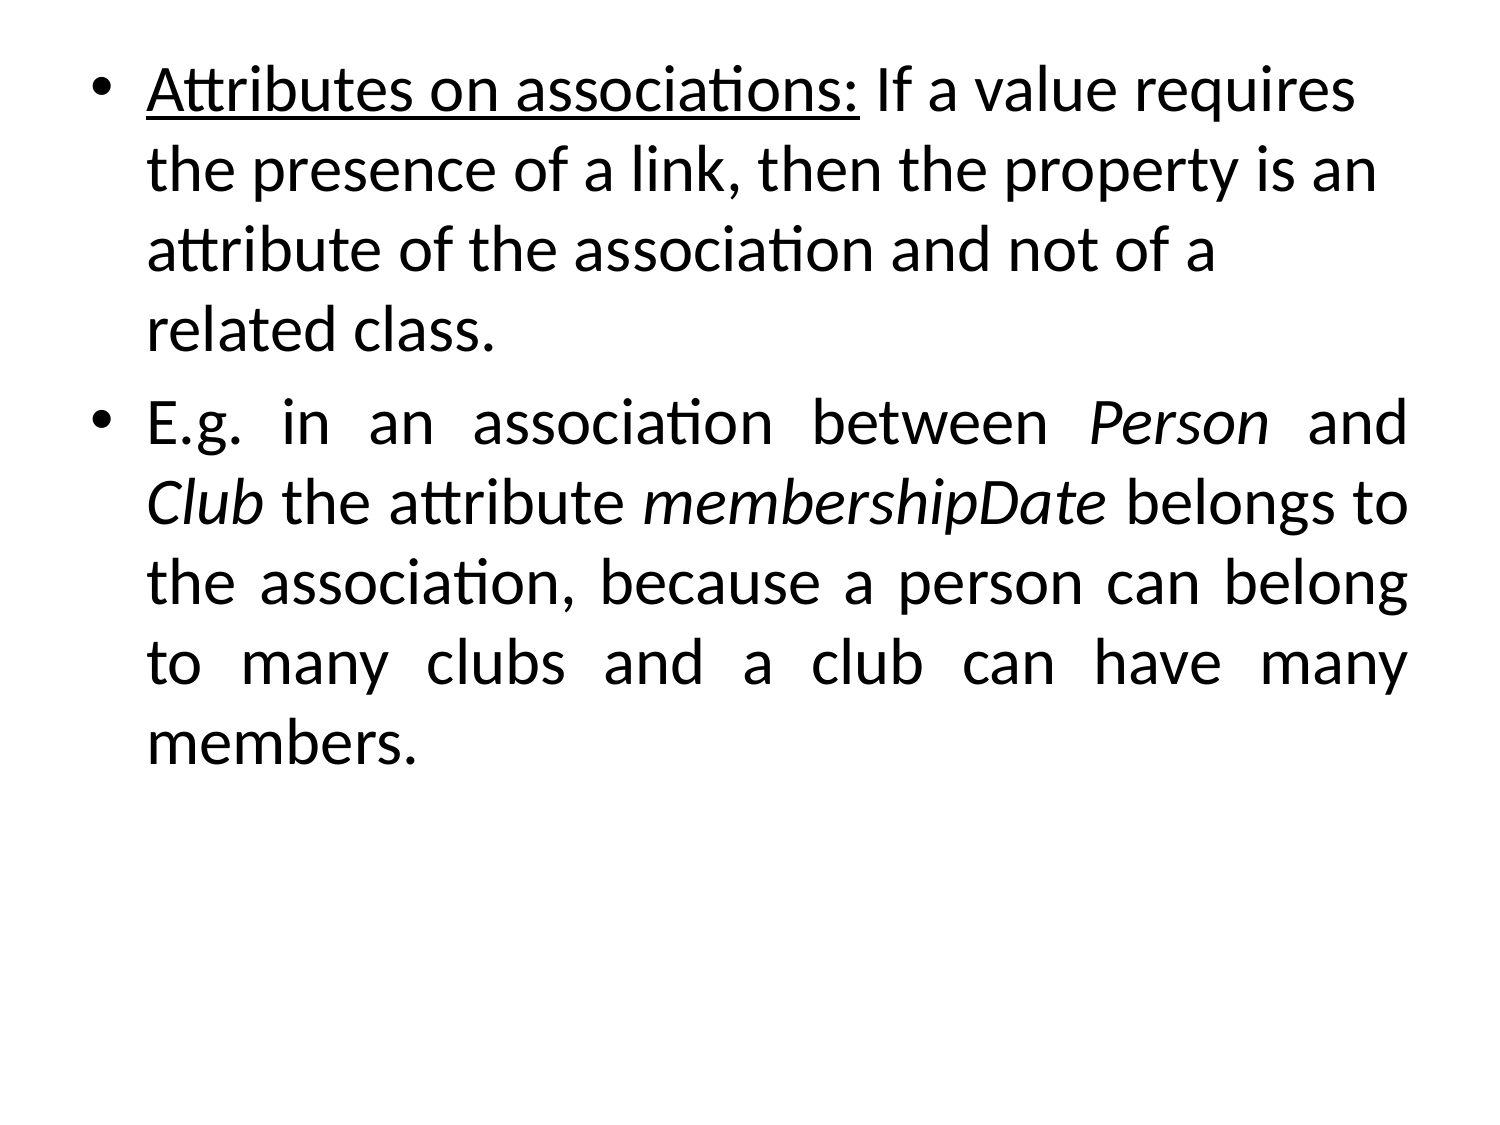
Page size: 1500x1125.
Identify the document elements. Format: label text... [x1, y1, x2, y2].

list Attributes on associations: If a value requires the presence of a link, then the property is an attribute of the association and not of a related class. E.g. in an association between Person and Club the attribute membershipDate belongs to the association, because a person can belong to many clubs and a club can have many members. [75, 37, 1425, 1005]
